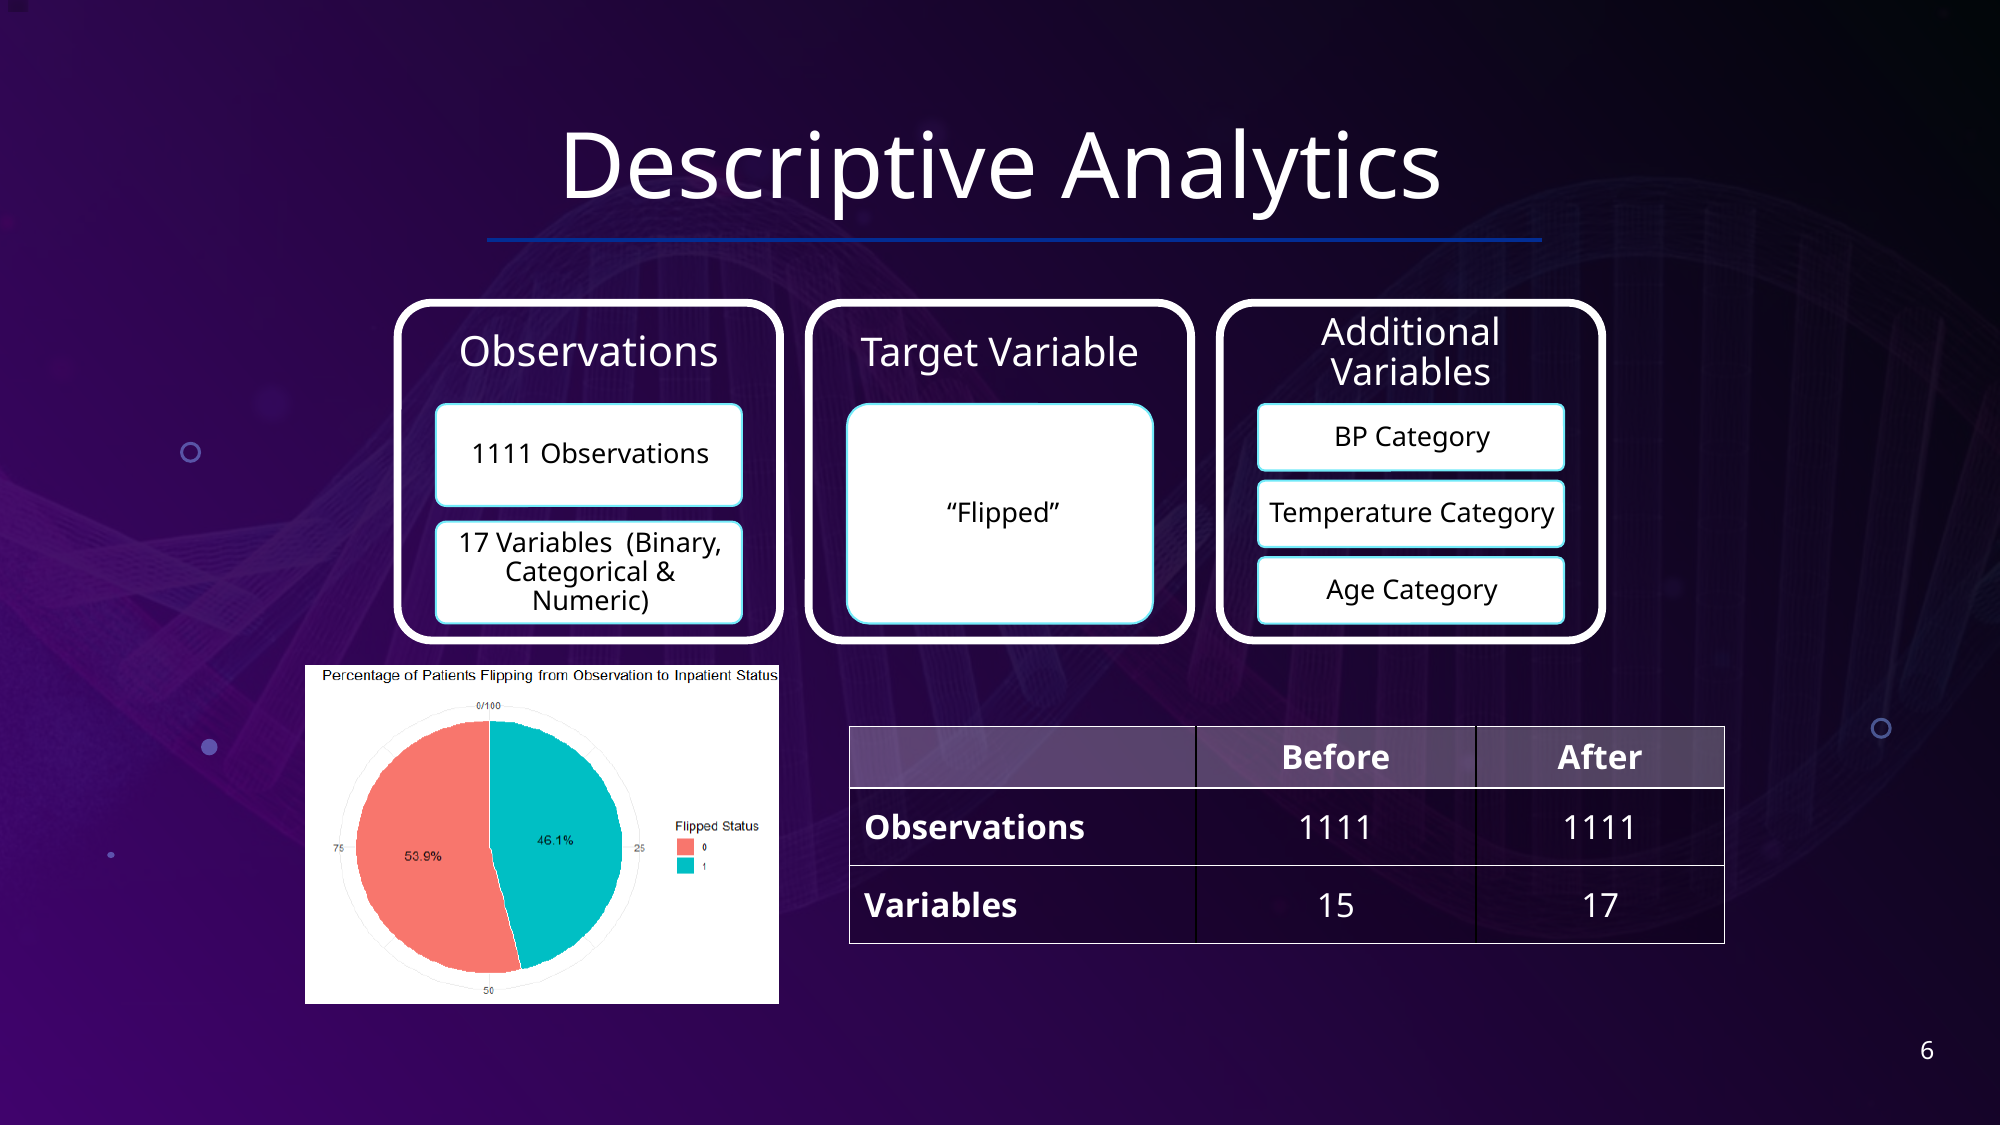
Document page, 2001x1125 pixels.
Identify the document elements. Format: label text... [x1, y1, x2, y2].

title Descriptive Analytics [139, 59, 1865, 278]
table_cell 15 [1197, 866, 1475, 943]
picture [305, 665, 779, 1004]
table_cell 17 [1477, 866, 1724, 943]
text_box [397, 302, 1603, 641]
table_header [850, 727, 1195, 787]
table_header Before [1197, 727, 1475, 787]
table_cell 1111 [1197, 789, 1475, 865]
table_cell Observations [850, 789, 1195, 865]
table_header After [1477, 727, 1724, 787]
slide_number 6 [1499, 1021, 1950, 1082]
table_cell 1111 [1477, 789, 1724, 865]
table_cell Variables [850, 866, 1195, 943]
